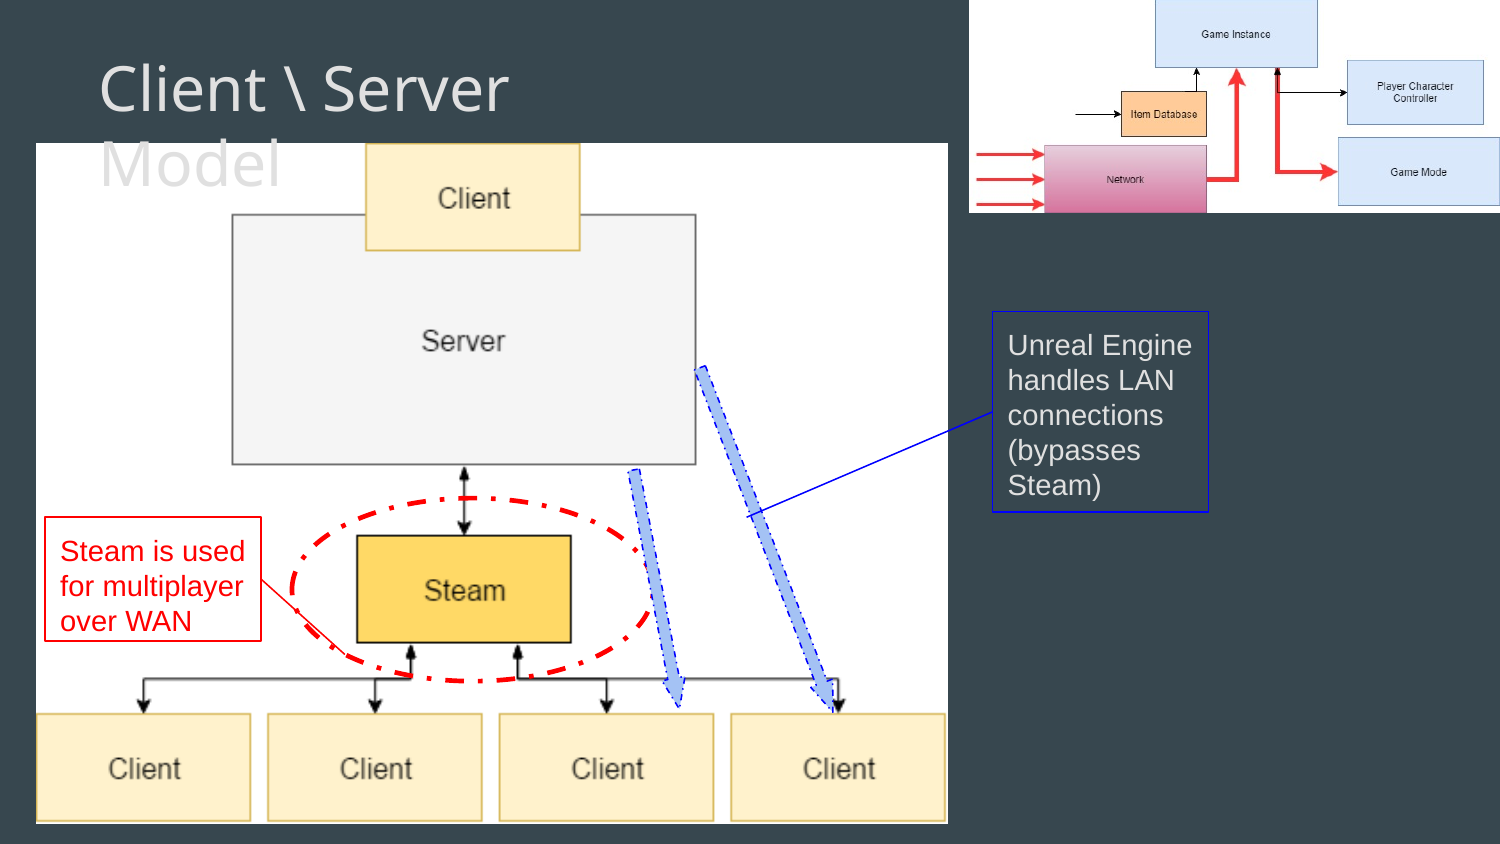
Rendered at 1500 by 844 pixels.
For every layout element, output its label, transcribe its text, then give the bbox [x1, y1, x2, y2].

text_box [260, 578, 346, 655]
text_box Client \ Server Model [83, 34, 598, 112]
picture [968, 0, 1500, 213]
picture [35, 143, 948, 824]
text_box Unreal Engine handles LAN connections (bypasses Steam) [992, 311, 1209, 513]
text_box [746, 411, 993, 518]
